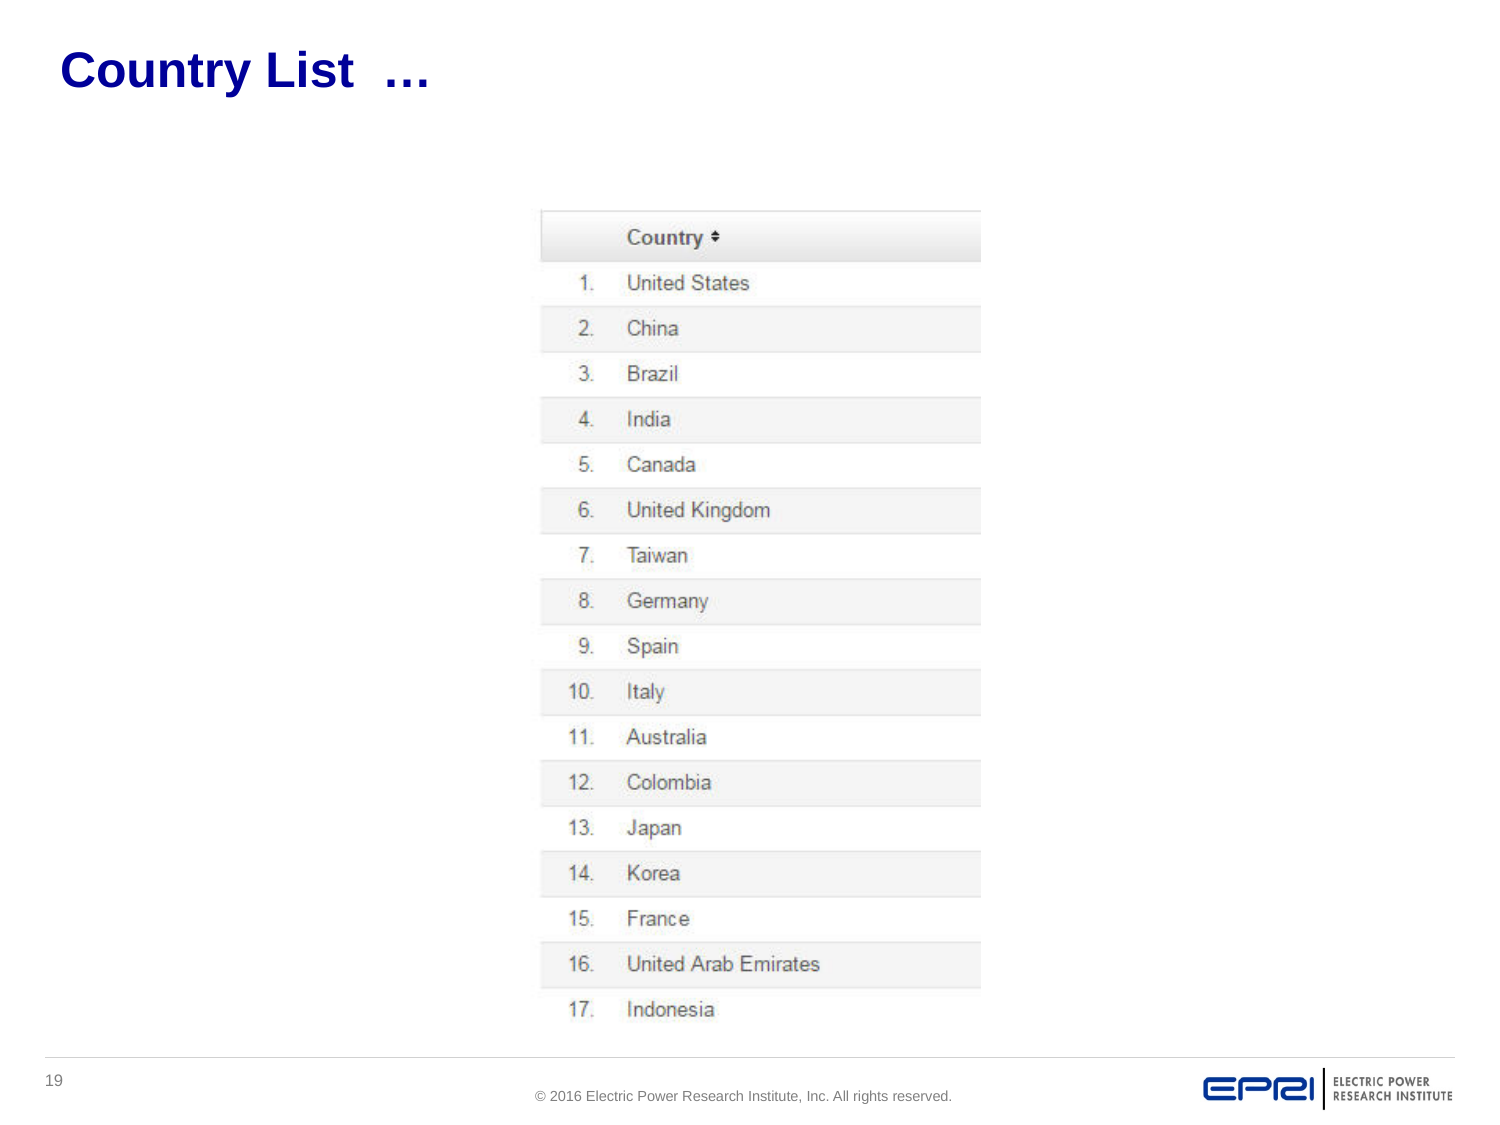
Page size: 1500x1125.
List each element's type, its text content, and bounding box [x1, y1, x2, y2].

picture [1200, 1064, 1455, 1113]
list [519, 184, 981, 1031]
title Country List … [44, 29, 1456, 151]
